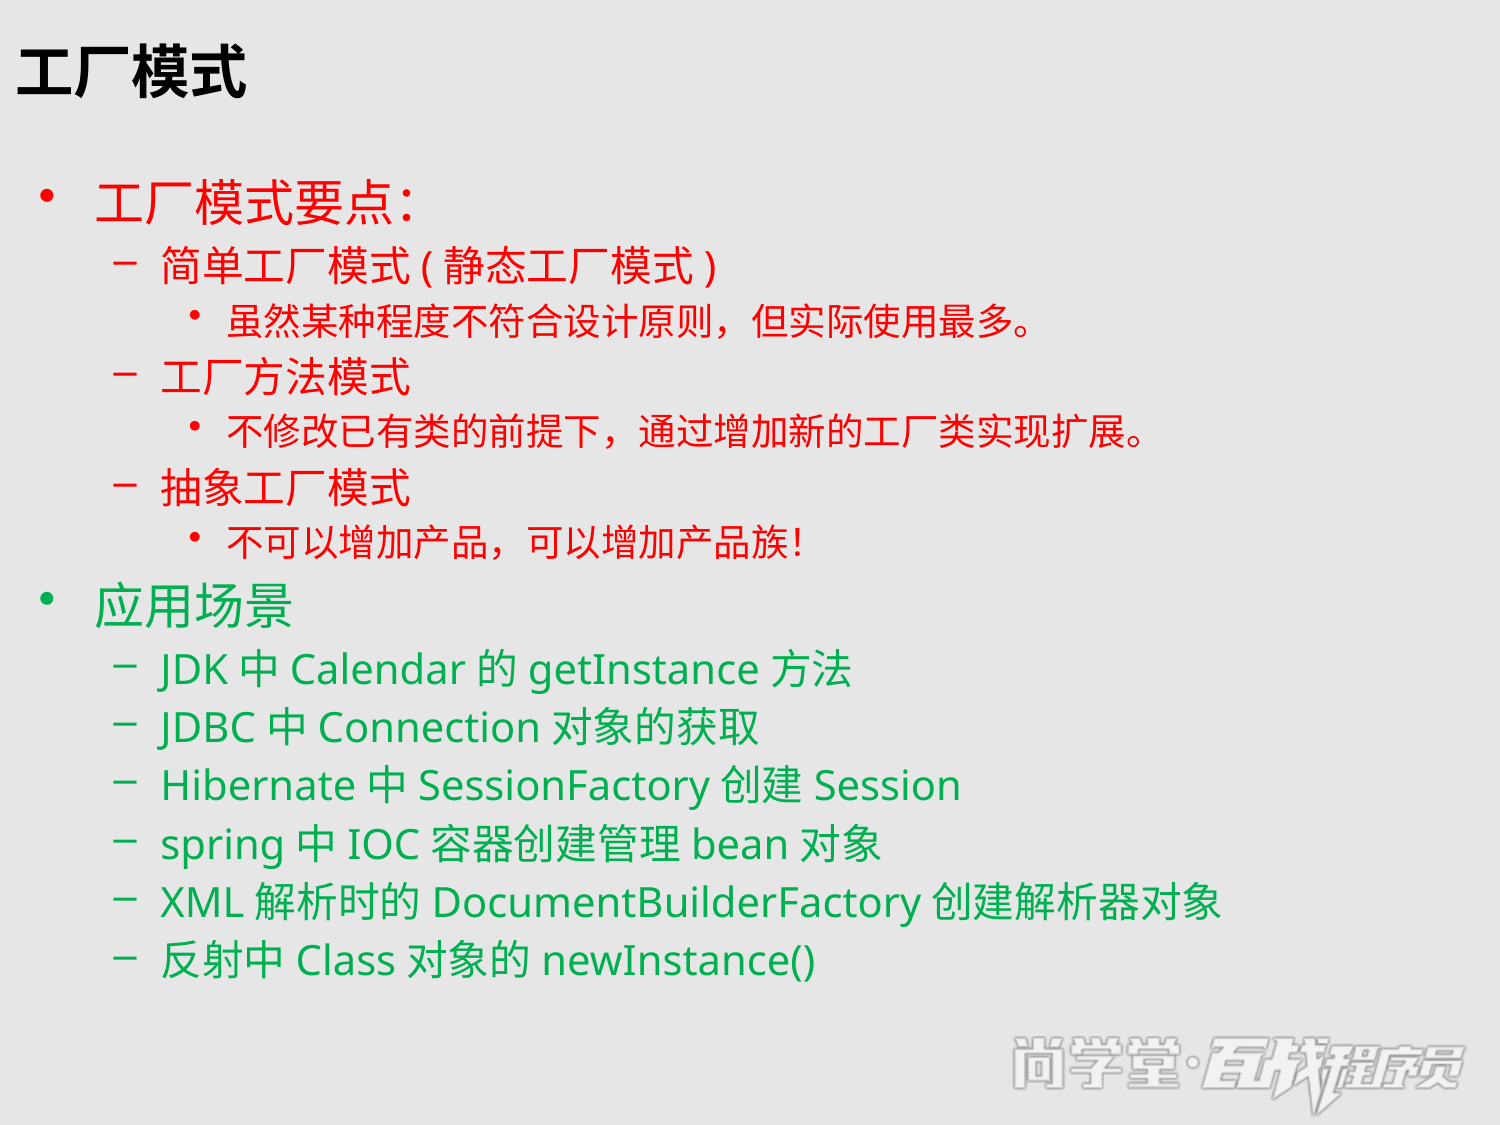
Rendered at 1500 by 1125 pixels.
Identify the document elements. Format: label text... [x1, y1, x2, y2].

list 工厂模式要点： 简单工厂模式(静态工厂模式) 虽然某种程度不符合设计原则，但实际使用最多。 工厂方法模式 不修改已有类的前提下，通过增加新的工厂类实现扩展。 抽象工厂模式 不可以增加产品，可以增加产品族！ 应用场景 JDK中Calendar的getInstance方法 JDBC中Connection对象的获取 Hibernate中SessionFactory创建Session spring中IOC容器创建管理bean对象 XML解析时的DocumentBuilderFactory创建解析器对象 反射中Class对象的newInstance() [23, 164, 1465, 997]
title 工厂模式 [0, 0, 1164, 141]
picture [1012, 1036, 1467, 1119]
